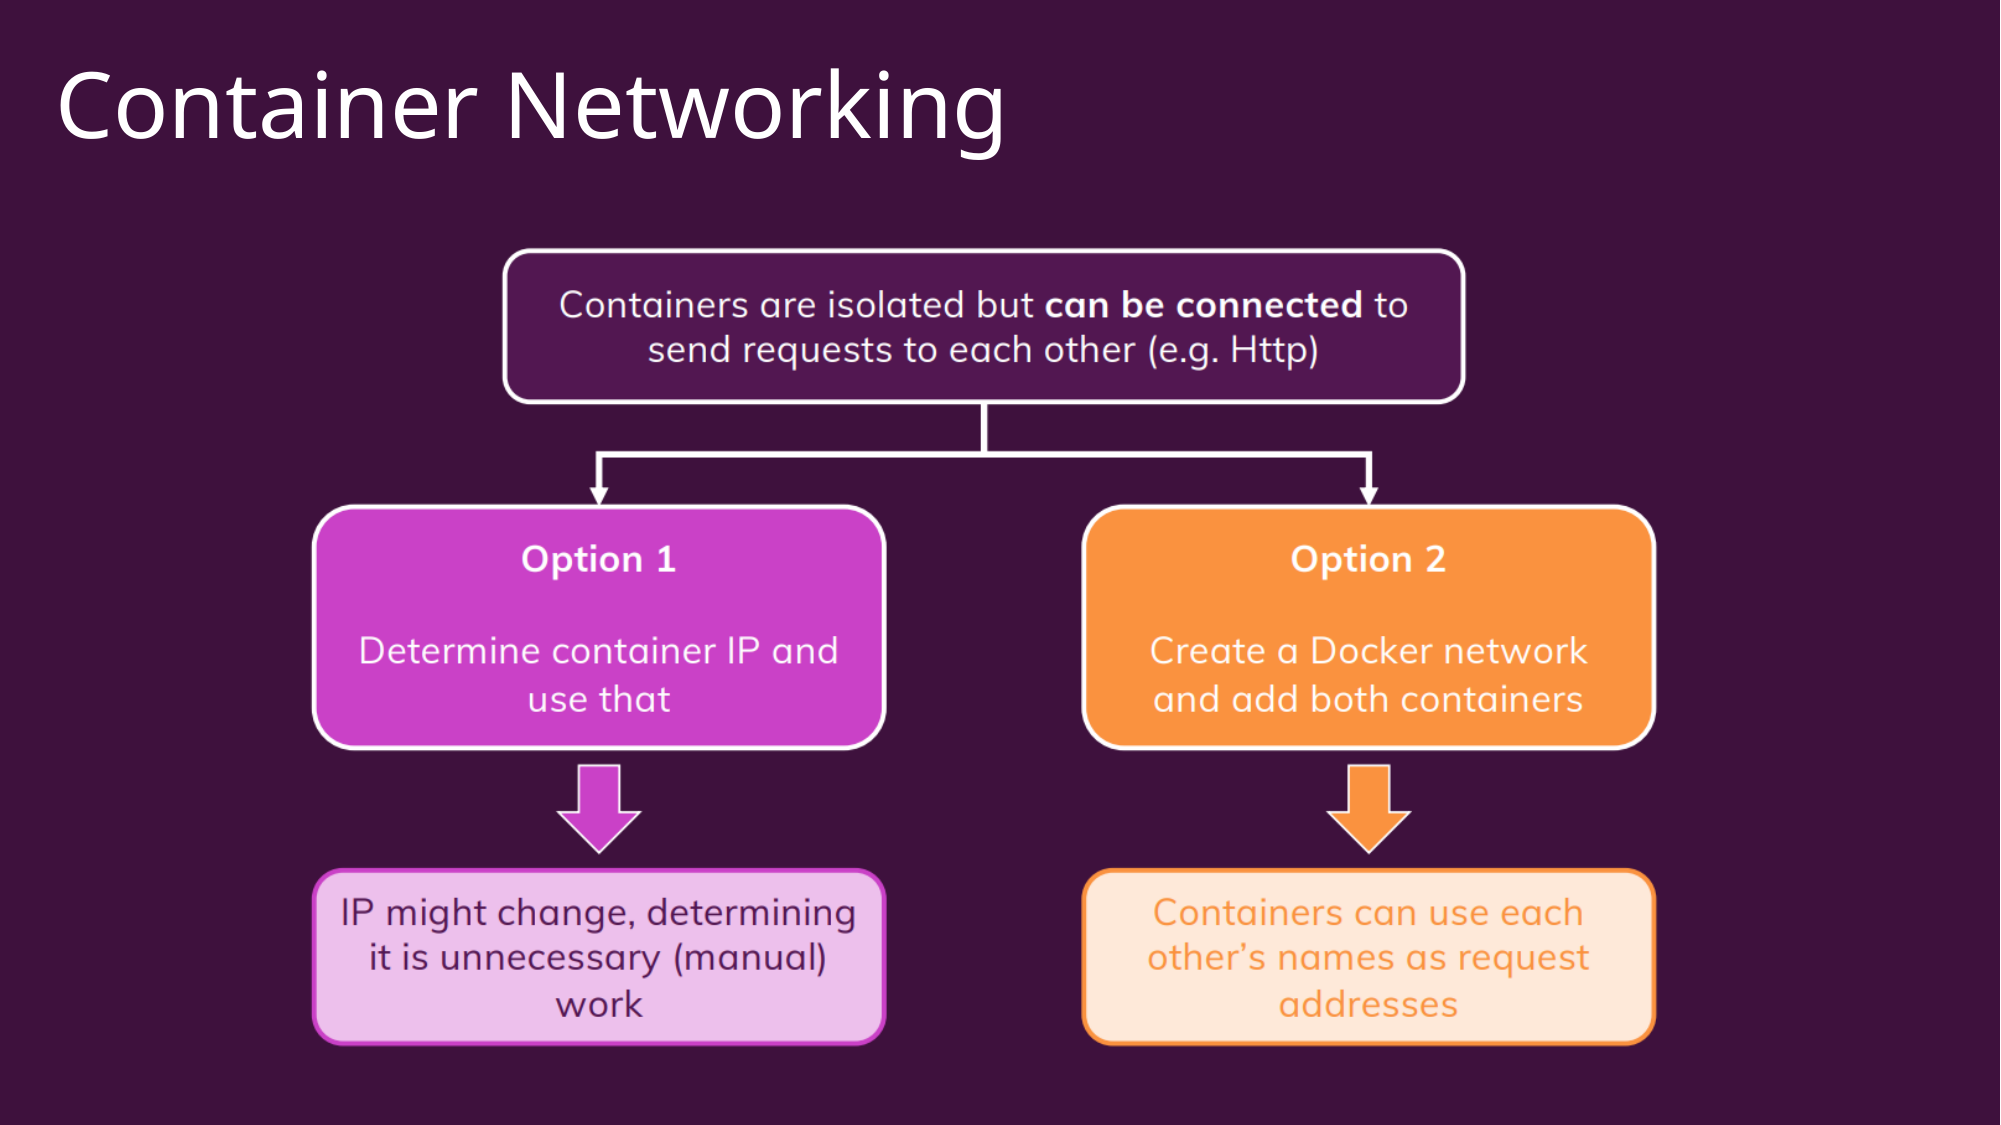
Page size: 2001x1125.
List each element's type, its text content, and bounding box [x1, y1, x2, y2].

title Container Networking [40, 51, 1541, 259]
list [260, 196, 1740, 1074]
